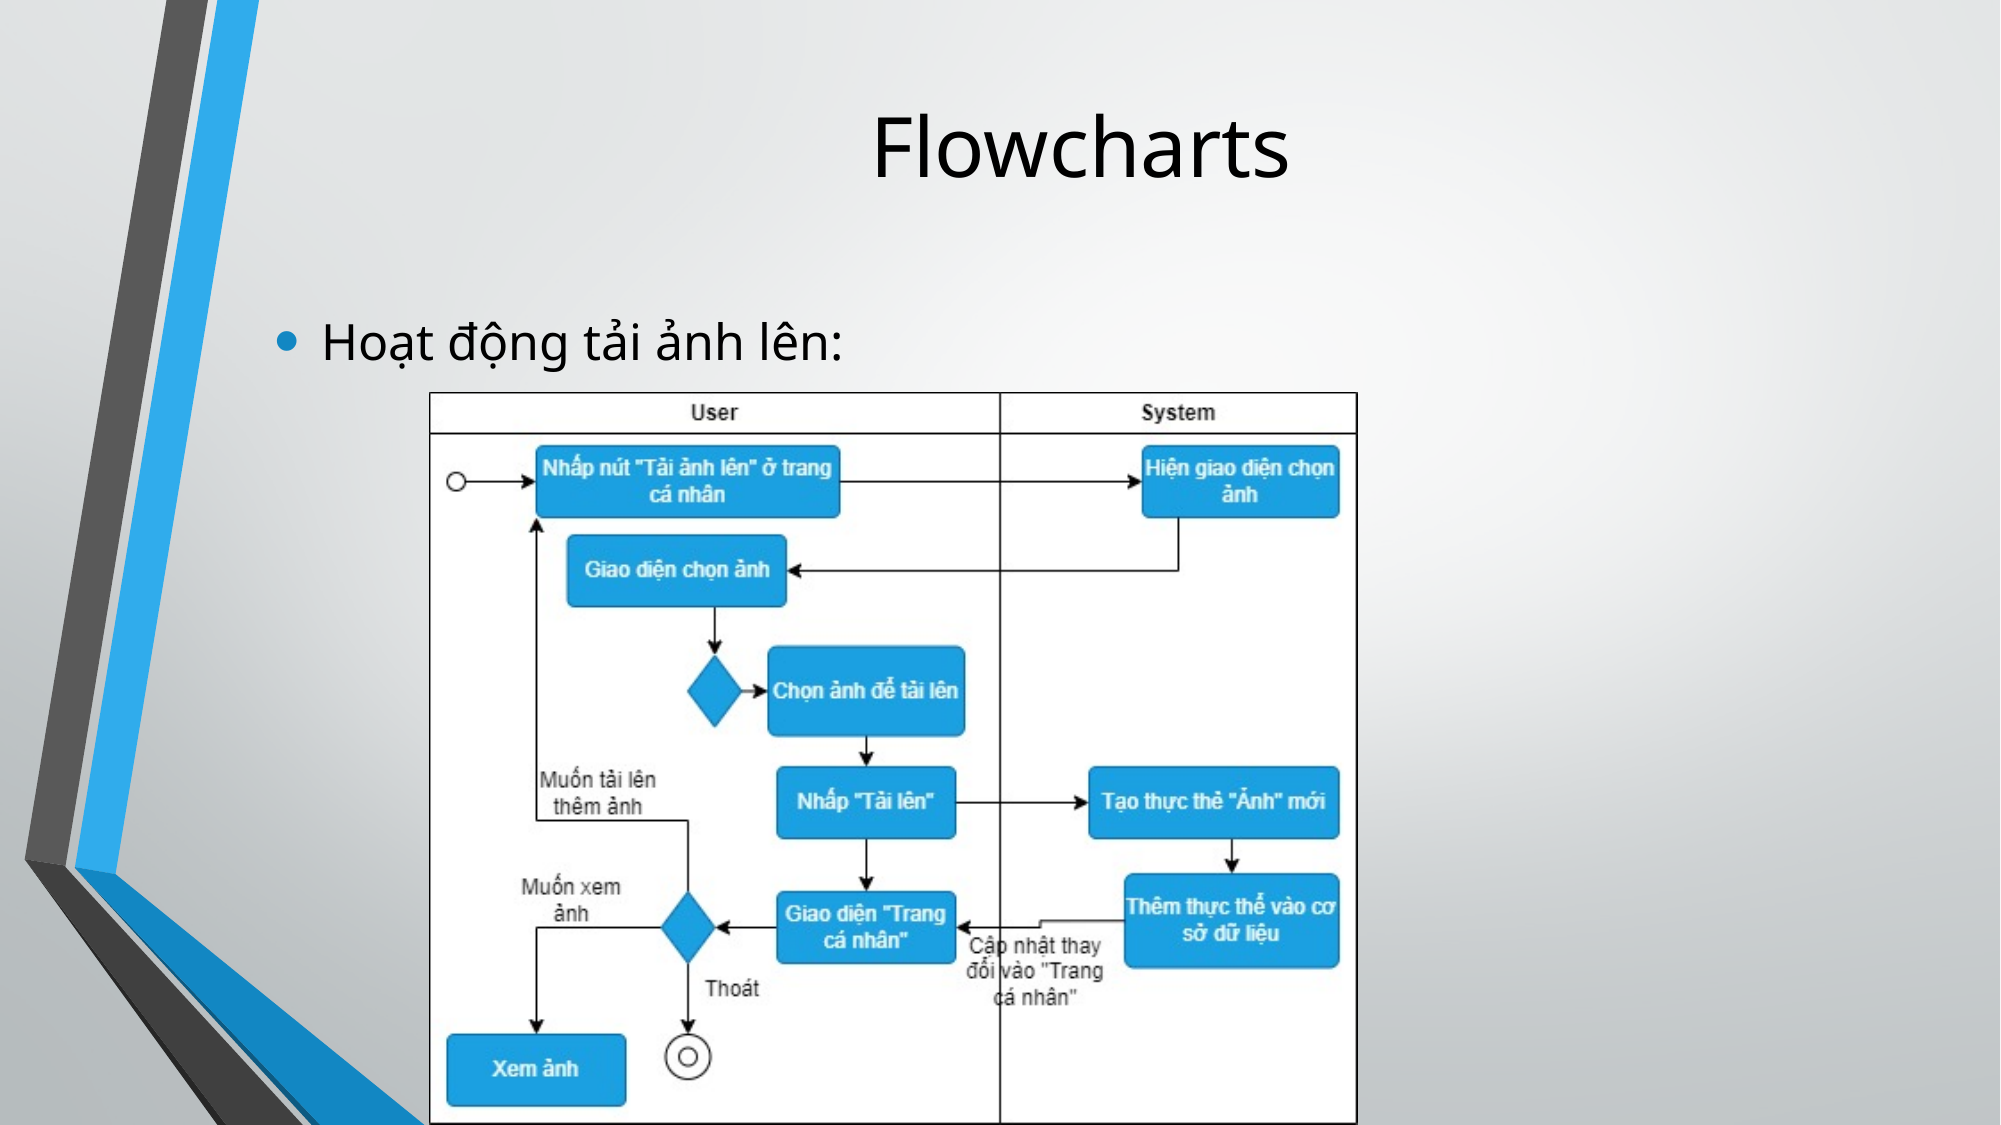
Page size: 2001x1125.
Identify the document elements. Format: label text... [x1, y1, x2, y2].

list Hoạt động tải ảnh lên: [259, 287, 1903, 393]
picture [428, 392, 1358, 1125]
title Flowcharts [259, 0, 1903, 287]
